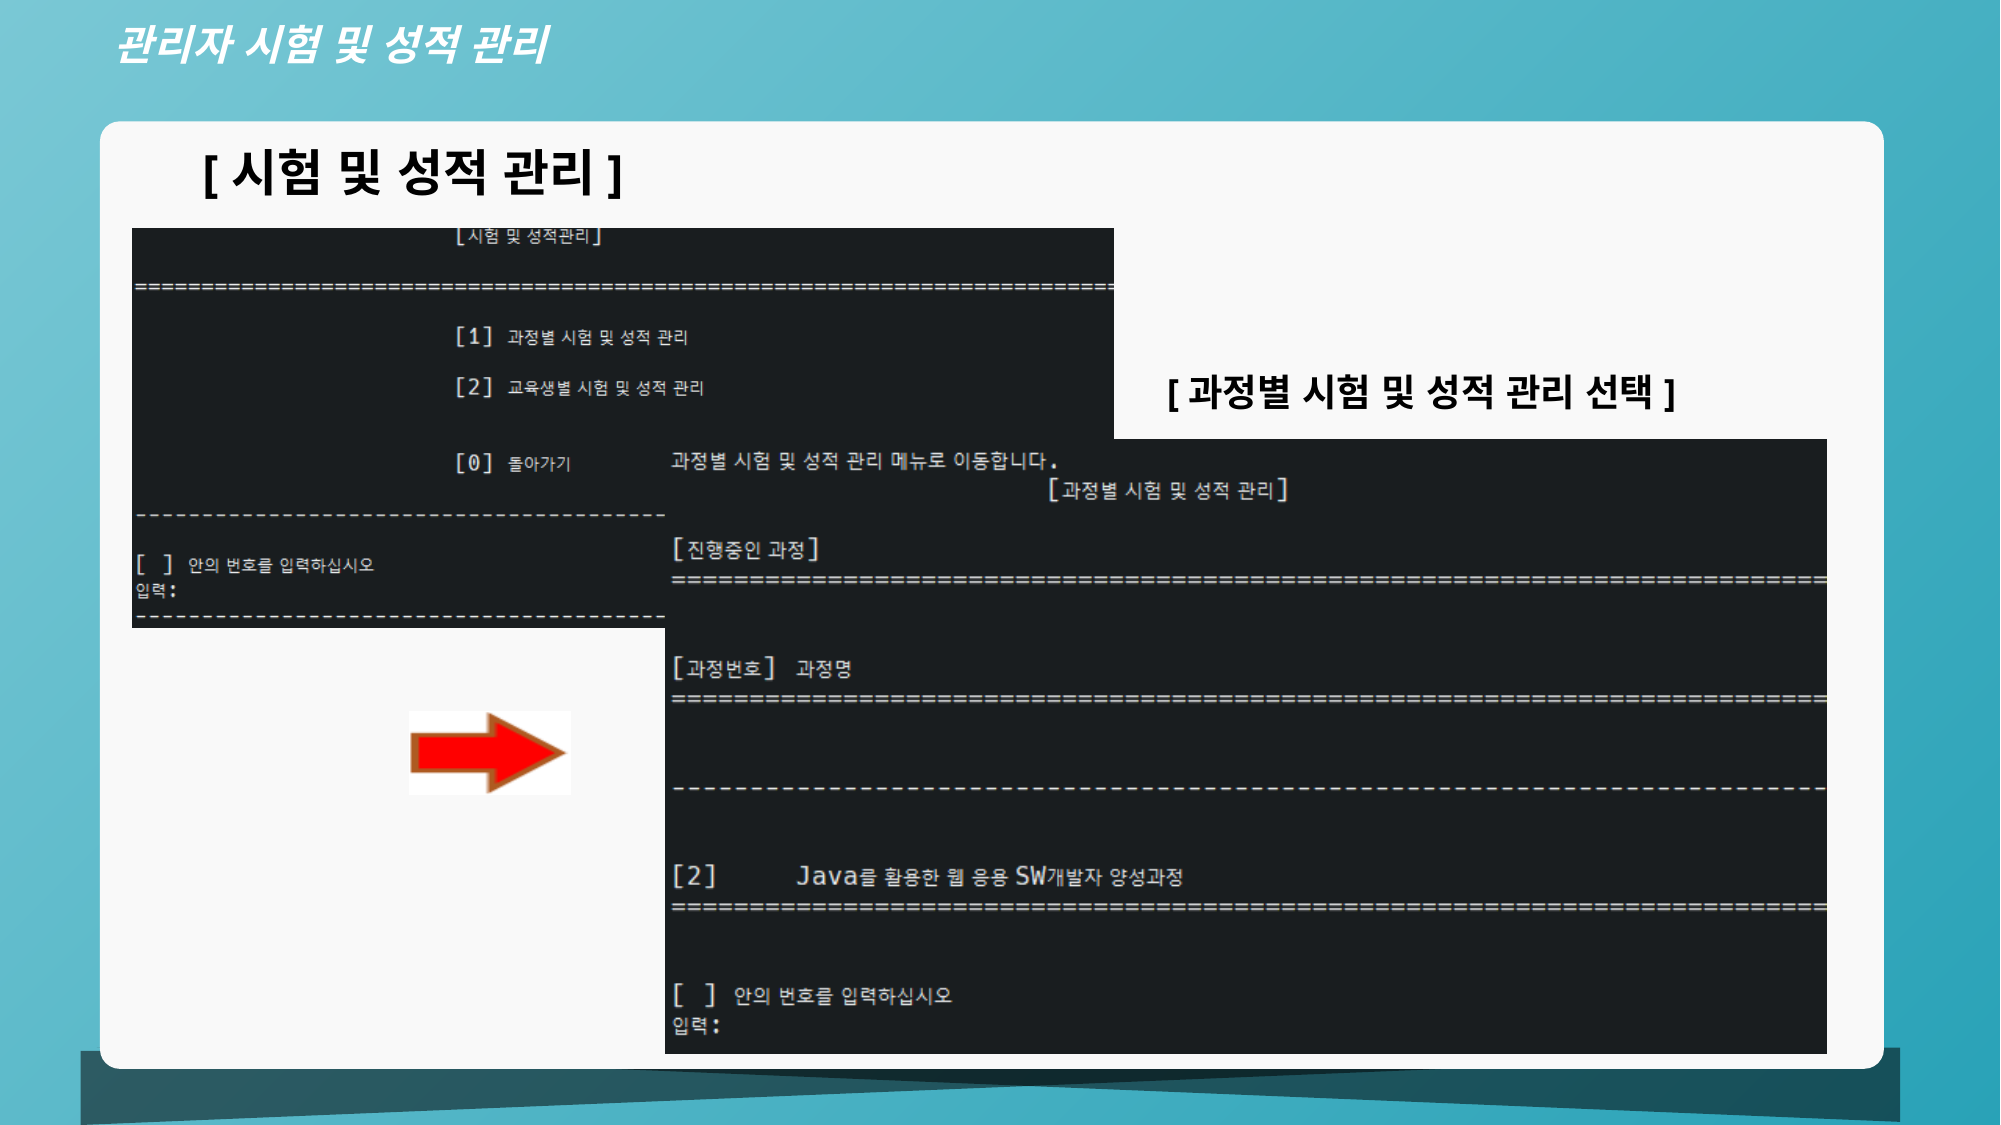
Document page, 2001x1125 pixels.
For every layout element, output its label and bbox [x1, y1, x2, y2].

text_box [80, 11, 1901, 1125]
picture [131, 227, 1827, 1054]
picture [409, 711, 572, 795]
